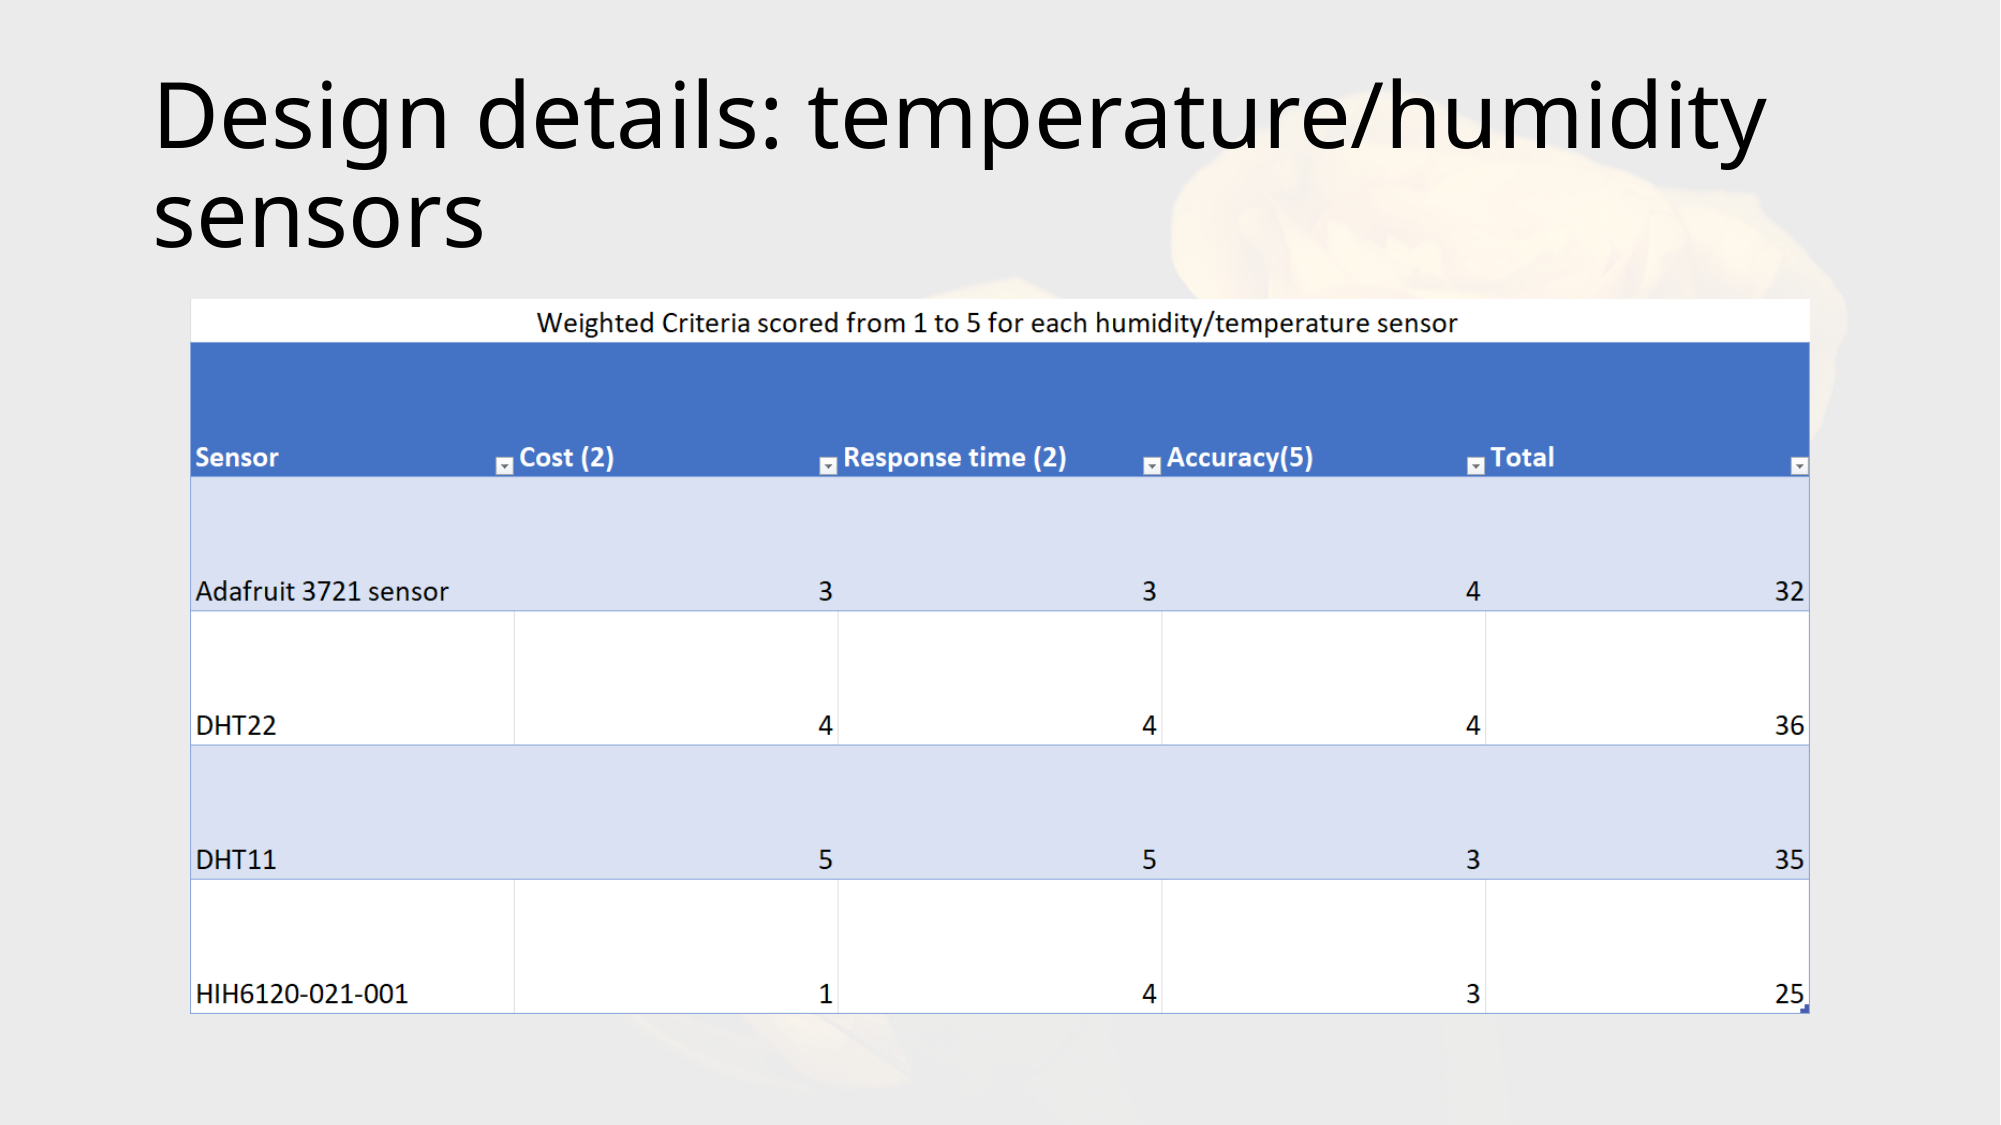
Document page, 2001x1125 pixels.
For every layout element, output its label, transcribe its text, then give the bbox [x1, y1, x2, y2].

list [190, 299, 1810, 1014]
title Design details: temperature/humidity sensors [137, 59, 1863, 278]
